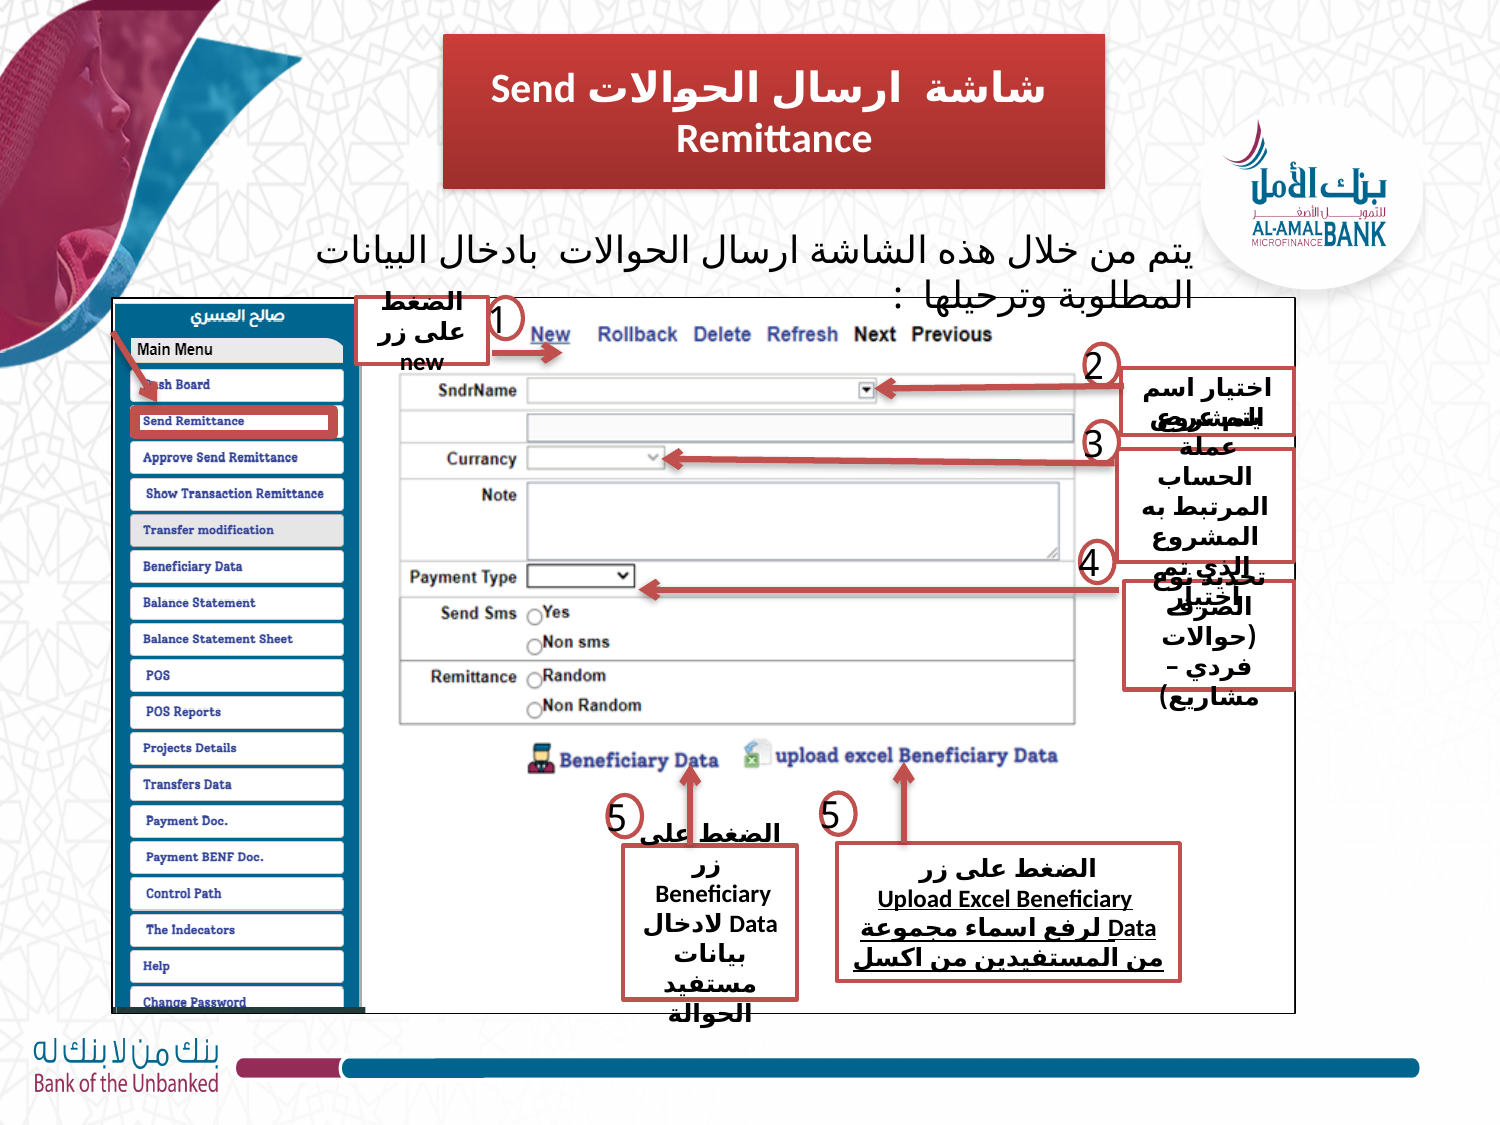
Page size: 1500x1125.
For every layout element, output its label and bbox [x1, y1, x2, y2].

picture [0, 0, 1500, 1125]
text_box [112, 34, 1295, 1013]
